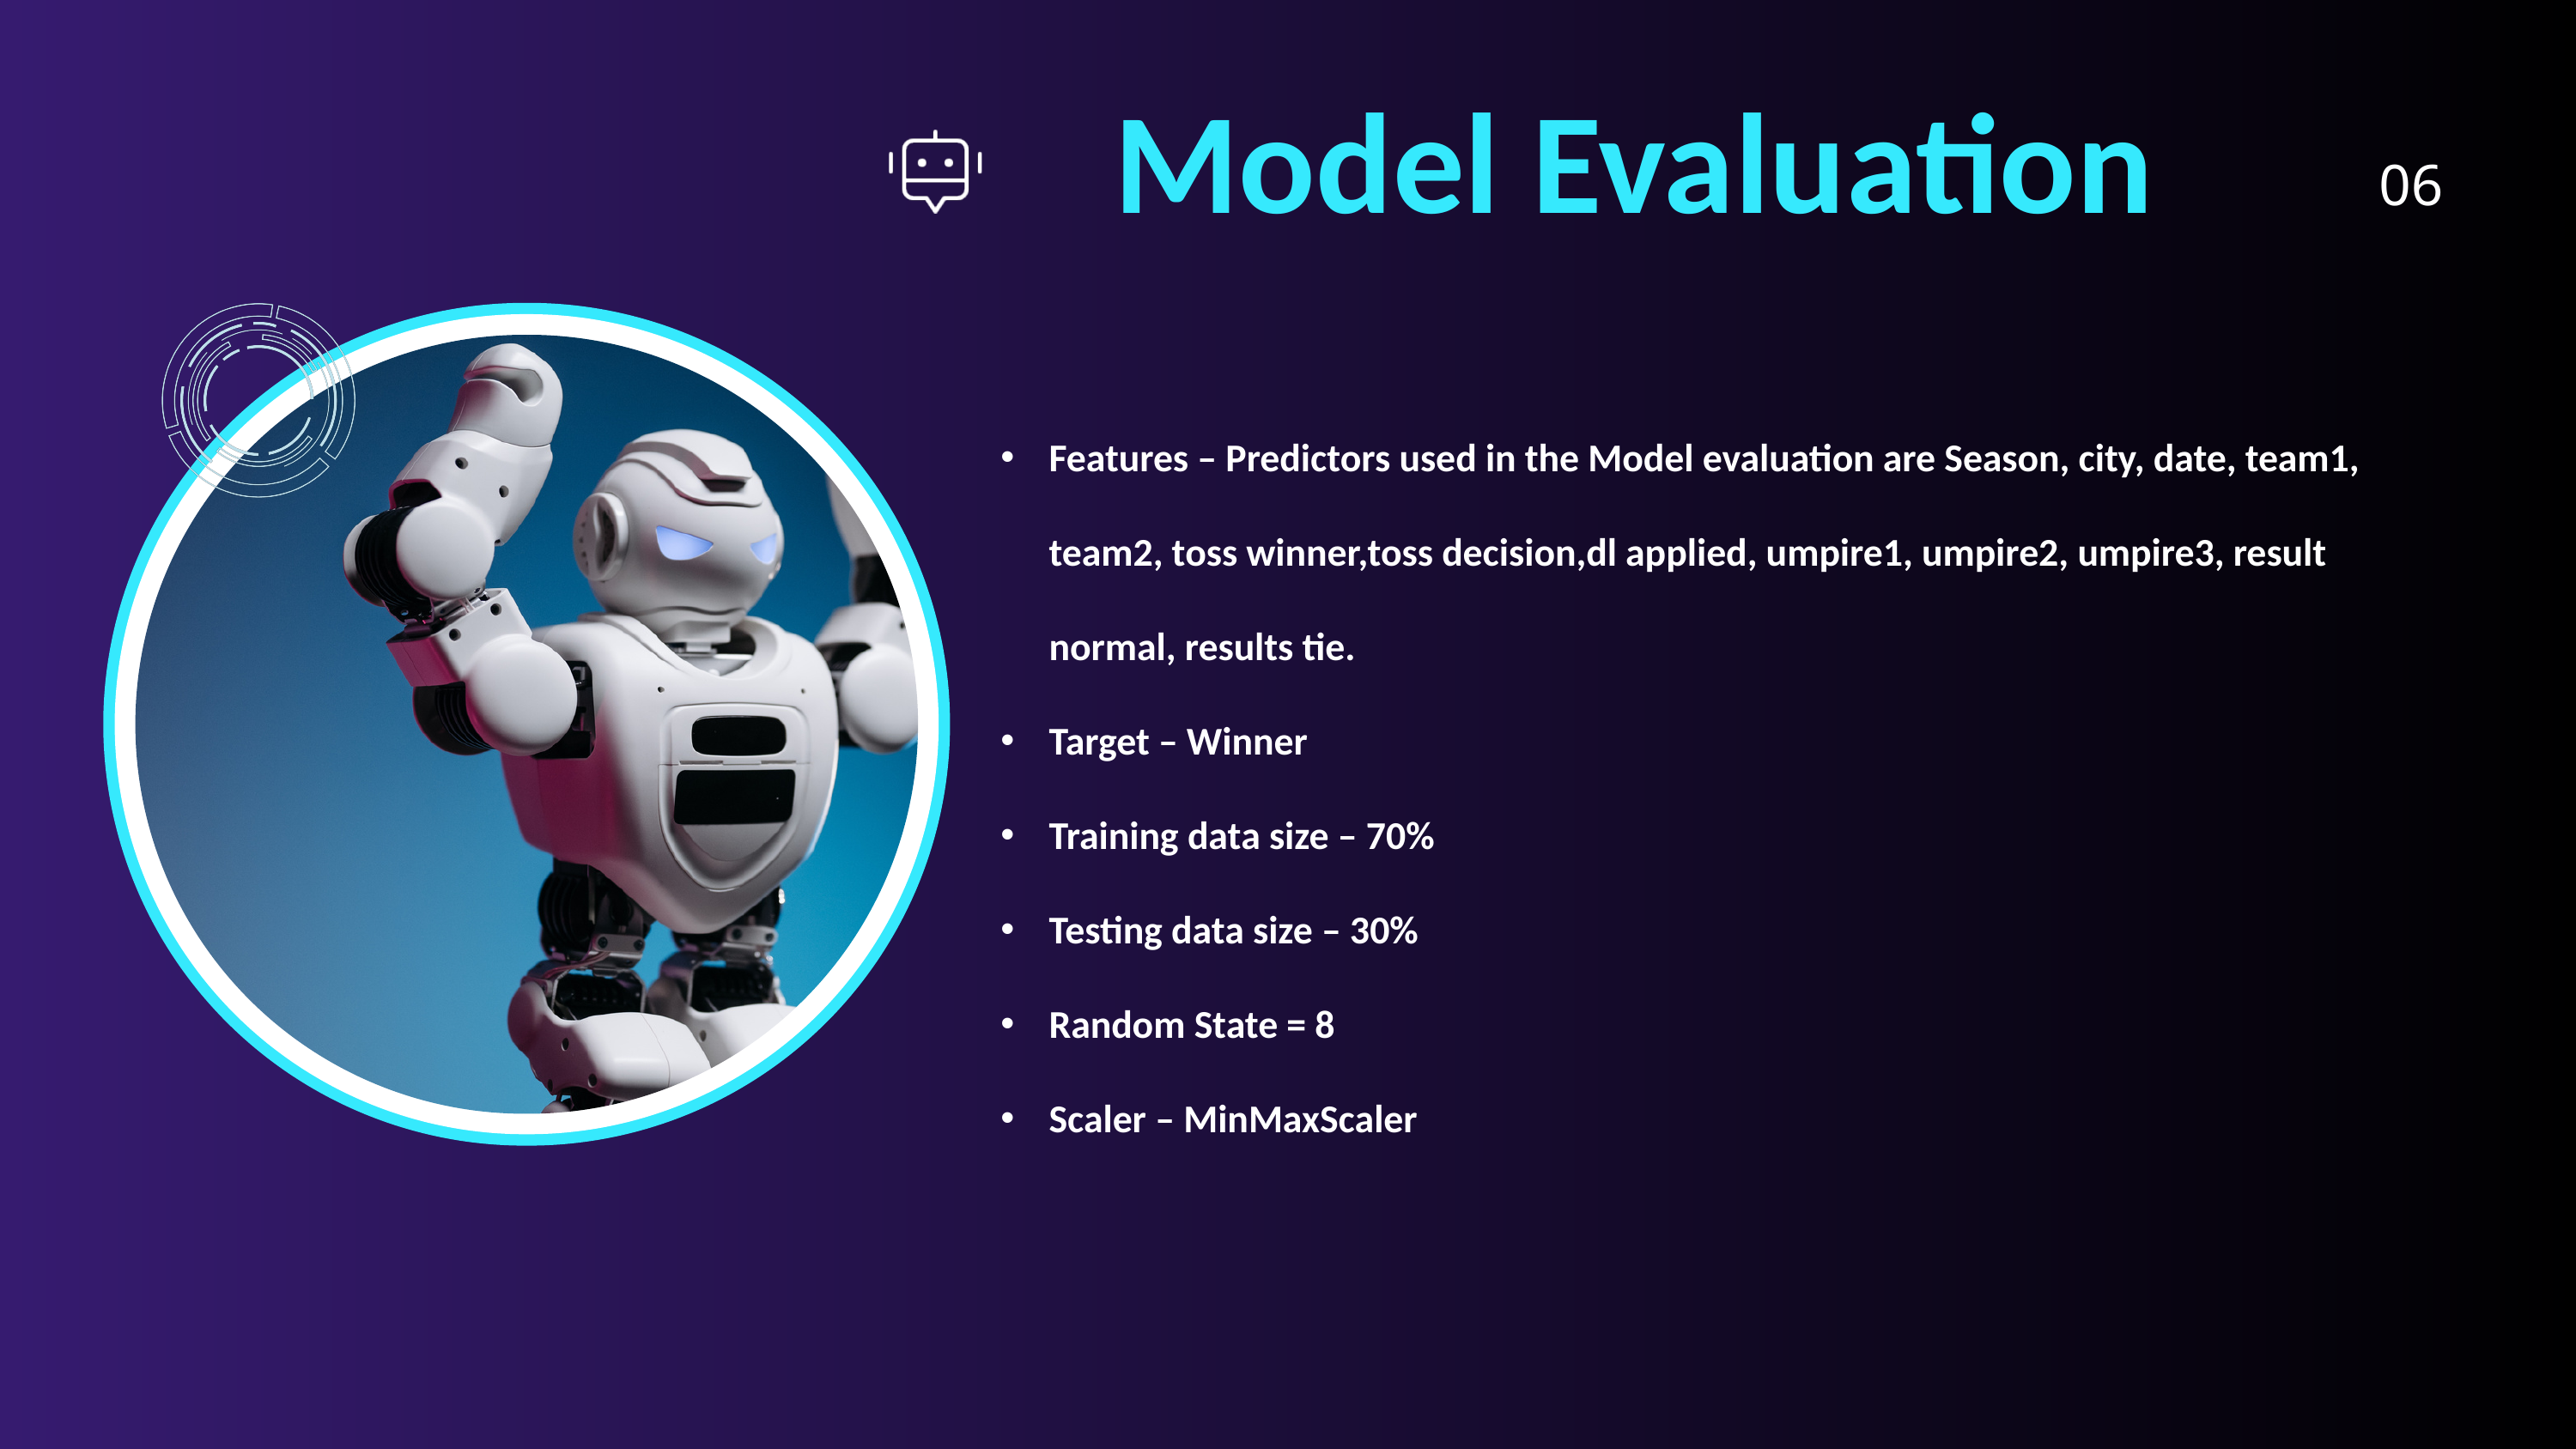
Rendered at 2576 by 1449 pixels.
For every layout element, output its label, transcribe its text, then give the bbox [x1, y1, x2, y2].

text_box Model Evaluation [967, 96, 2301, 243]
text_box Features – Predictors used in the Model evaluation are Season, city, date, team1, team2, toss winner,toss decision,dl applied, umpire1, umpire2, umpire3, result normal, results tie. Target – Winner Training data size – 70% Testing data size – 30% Random State = 8 Scaler – MinMaxScaler [1000, 385, 2377, 1141]
text_box 06 [2379, 143, 2502, 217]
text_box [105, 302, 949, 1146]
text_box [889, 130, 967, 215]
